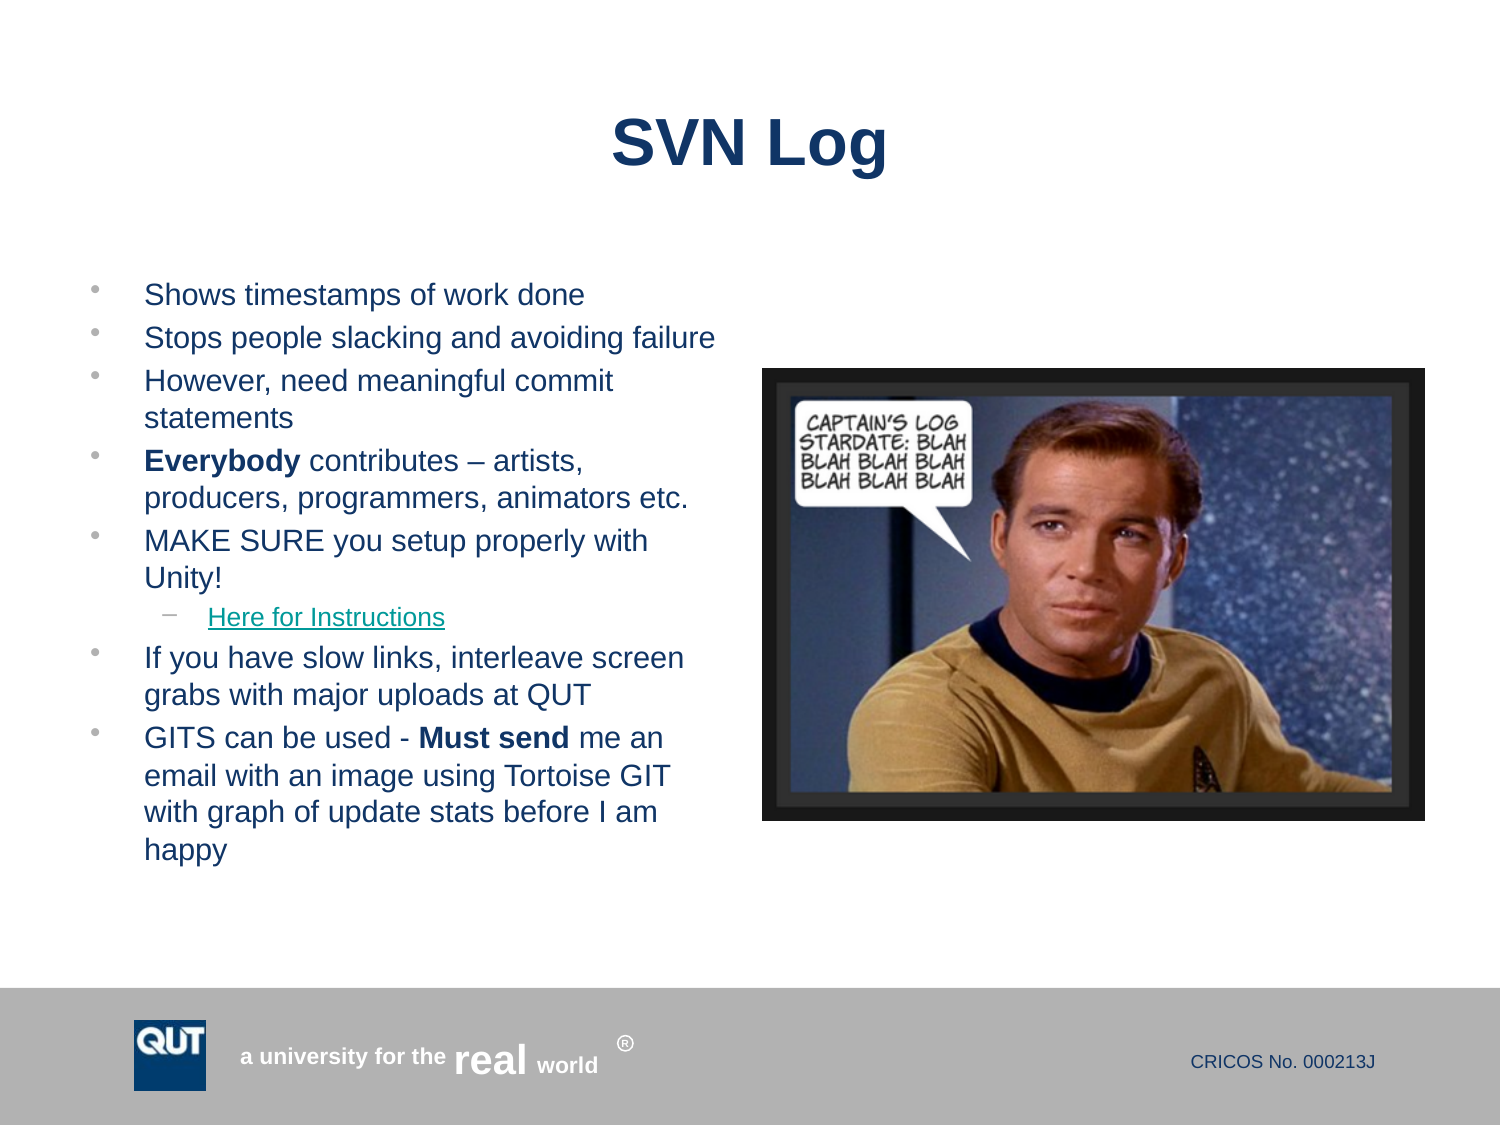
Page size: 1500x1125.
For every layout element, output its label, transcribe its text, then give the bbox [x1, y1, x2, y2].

title SVN Log [74, 44, 1426, 233]
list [762, 266, 1426, 922]
list Shows timestamps of work done Stops people slacking and avoiding failure However, need meaningful commit statements Everybody contributes – artists, producers, programmers, animators etc. MAKE SURE you setup properly with Unity! Here for Instructions If you have slow links, interleave screen grabs with major uploads at QUT GITS can be used - Must send me an email with an image using Tortoise GIT with graph of update stats before I am happy [74, 266, 738, 922]
picture [134, 1020, 206, 1091]
